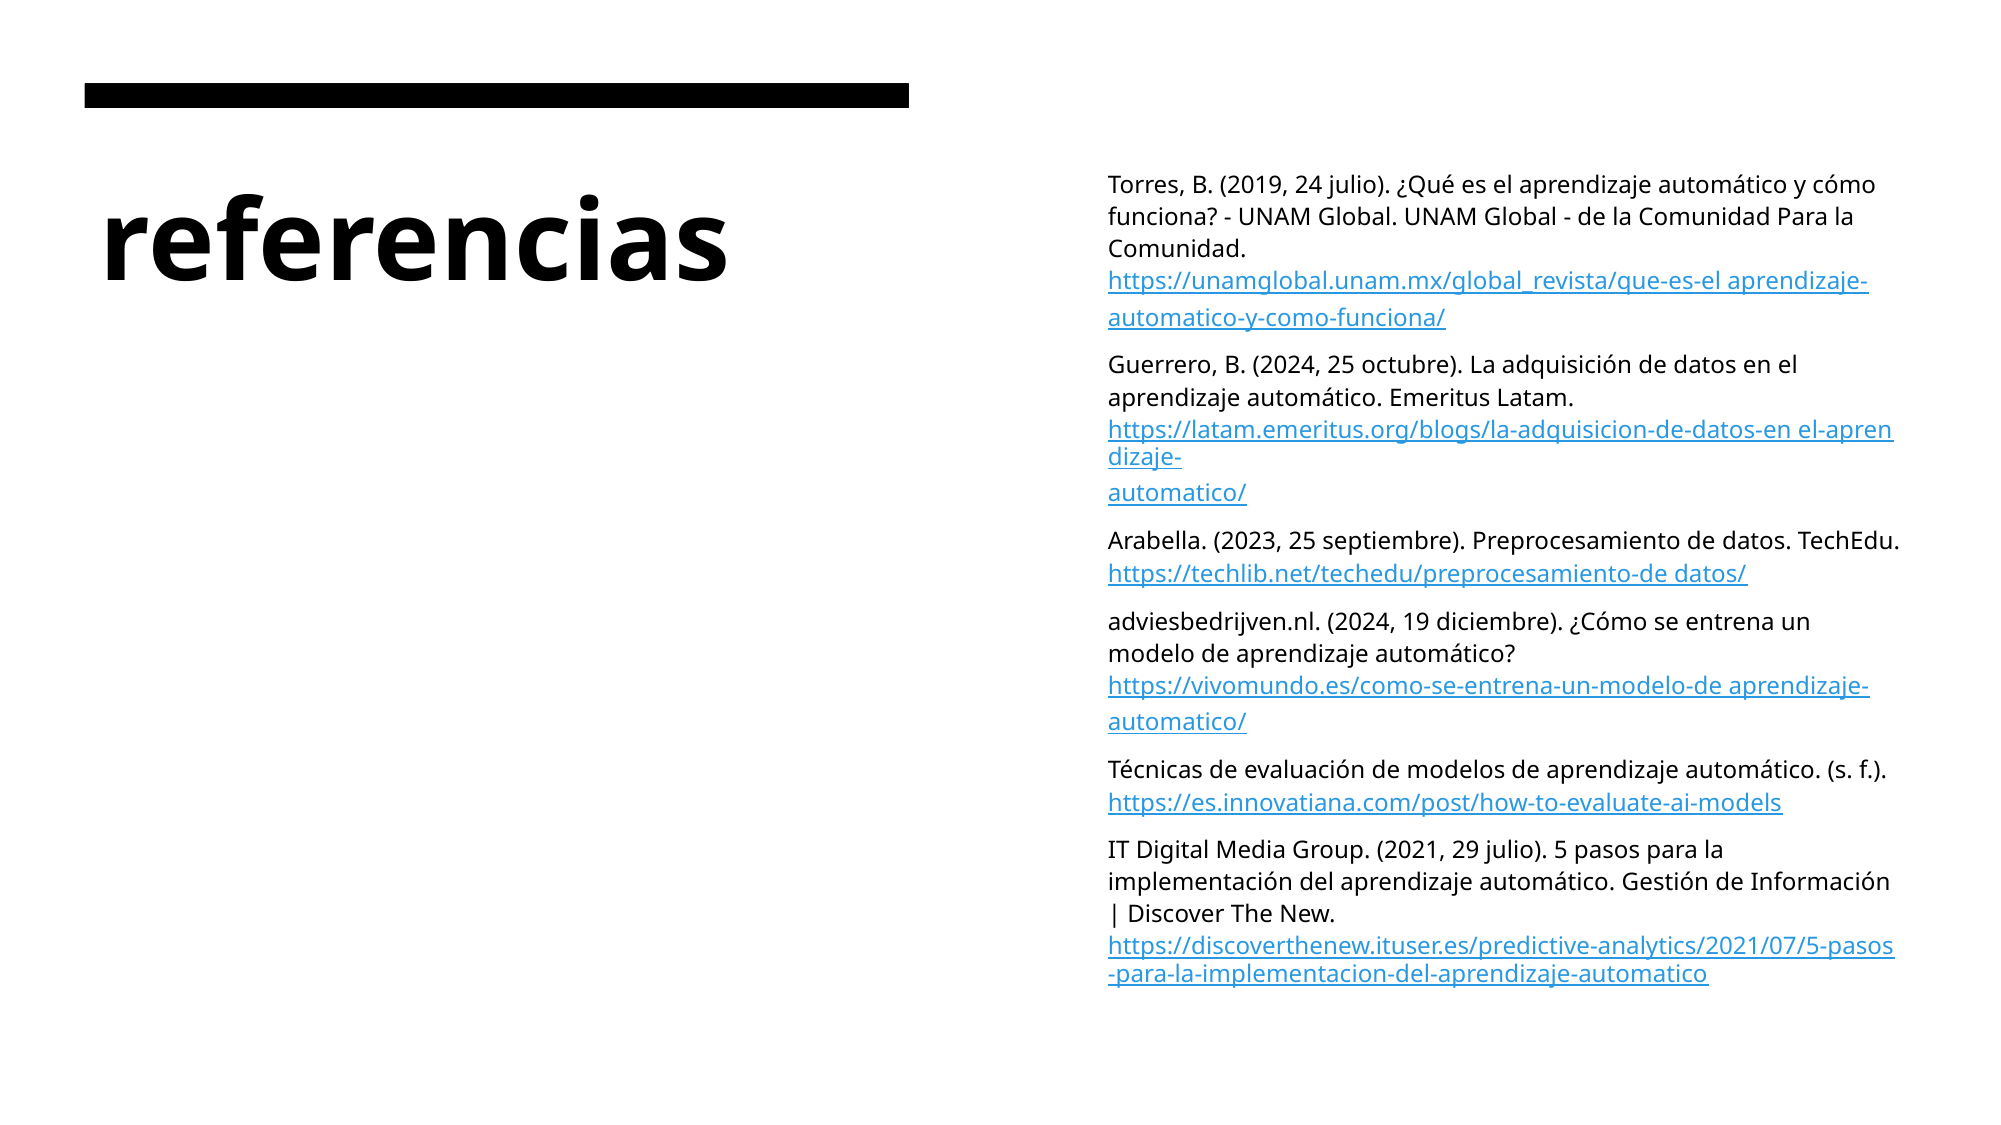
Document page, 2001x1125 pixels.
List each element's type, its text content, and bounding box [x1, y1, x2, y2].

title referencias [84, 160, 909, 960]
list Torres, B. (2019, 24 julio). ¿Qué es el aprendizaje automático y cómo funciona? - UNAM Global. UNAM Global - de la Comunidad Para la Comunidad. https://unamglobal.unam.mx/global_revista/que-es-el aprendizaje-automatico-y-como-funciona/ Guerrero, B. (2024, 25 octubre). La adquisición de datos en el aprendizaje automático. Emeritus Latam. https://latam.emeritus.org/blogs/la-adquisicion-de-datos-en el-aprendizaje-automatico/ Arabella. (2023, 25 septiembre). Preprocesamiento de datos. TechEdu. https://techlib.net/techedu/preprocesamiento-de datos/ adviesbedrijven.nl. (2024, 19 diciembre). ¿Cómo se entrena un modelo de aprendizaje automático? https://vivomundo.es/como-se-entrena-un-modelo-de aprendizaje-automatico/ Técnicas de evaluación de modelos de aprendizaje automático. (s. f.). https://es.innovatiana.com/post/how-to-evaluate-ai-models IT Digital Media Group. (2021, 29 julio). 5 pasos para la implementación del aprendizaje automático. Gestión de Información | Discover The New. https://discoverthenew.ituser.es/predictive-analytics/2021/07/5-pasos-para-la-implementacion-del-aprendizaje-automatico [1092, 158, 1917, 958]
